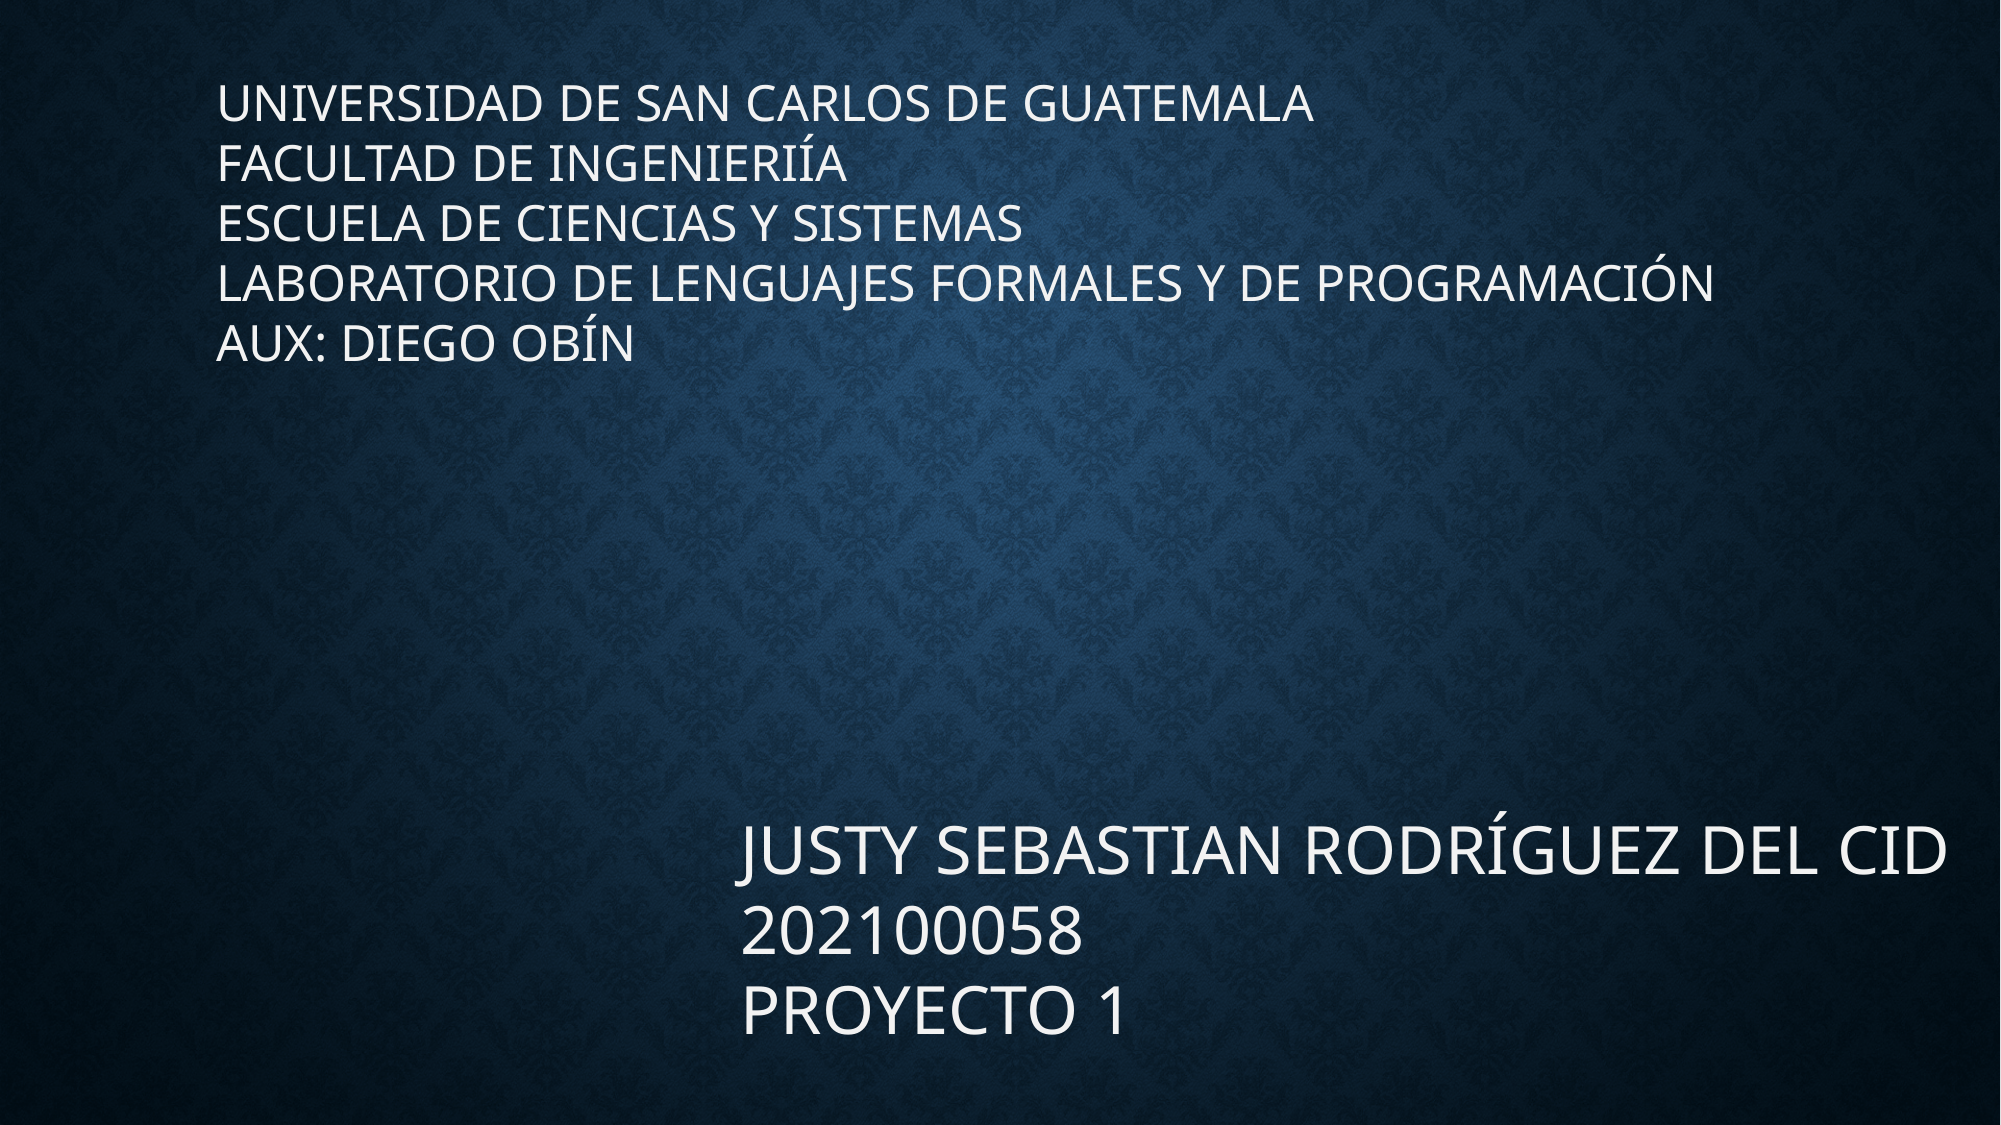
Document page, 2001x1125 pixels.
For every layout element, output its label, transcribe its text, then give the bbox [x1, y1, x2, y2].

text_box UNIVERSIDAD DE SAN CARLOS DE GUATEMALA FACULTAD DE INGENIERIÍA ESCUELA DE CIENCIAS Y SISTEMAS LABORATORIO DE LENGUAJES FORMALES Y DE PROGRAMACIÓN AUX: DIEGO OBÍN [201, 63, 1733, 379]
text_box JUSTY SEBASTIAN RODRÍGUEZ DEL CID 202100058 PROYECTO 1 [725, 800, 1967, 1056]
